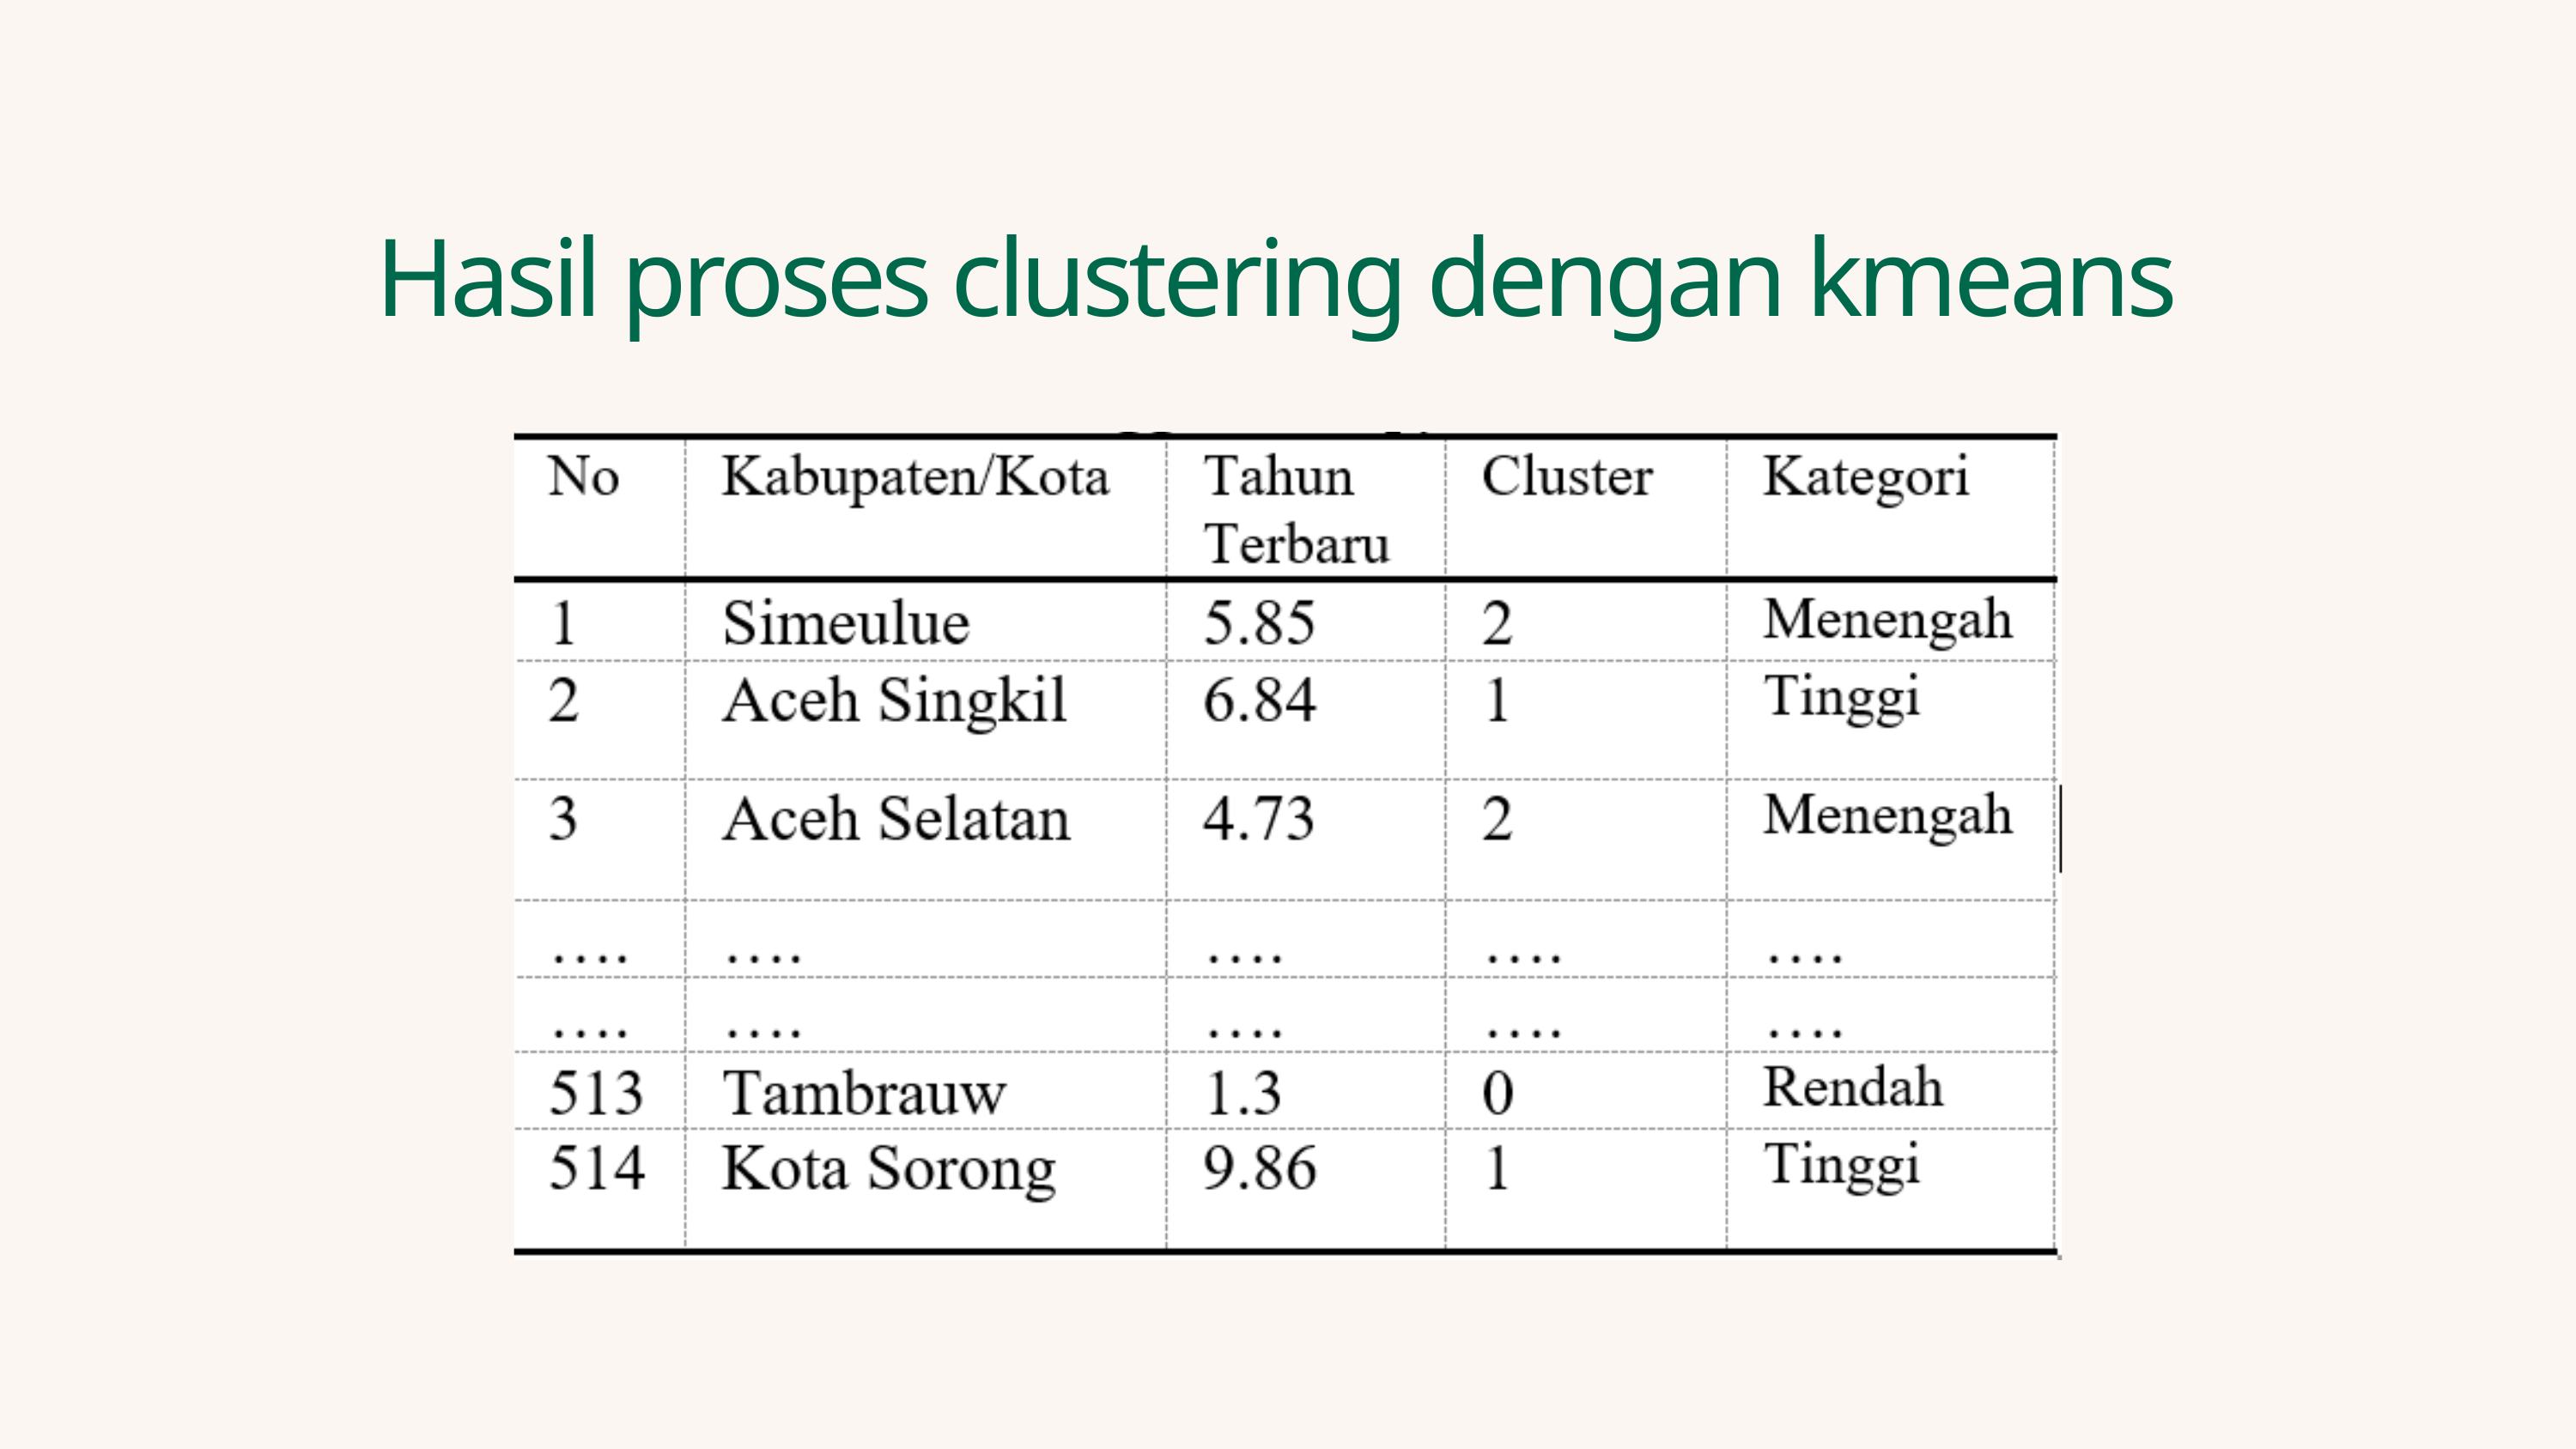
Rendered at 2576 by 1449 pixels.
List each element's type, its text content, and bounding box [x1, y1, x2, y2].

text_box [513, 432, 2063, 1260]
text_box Hasil proses clustering dengan kmeans [336, 240, 2240, 338]
